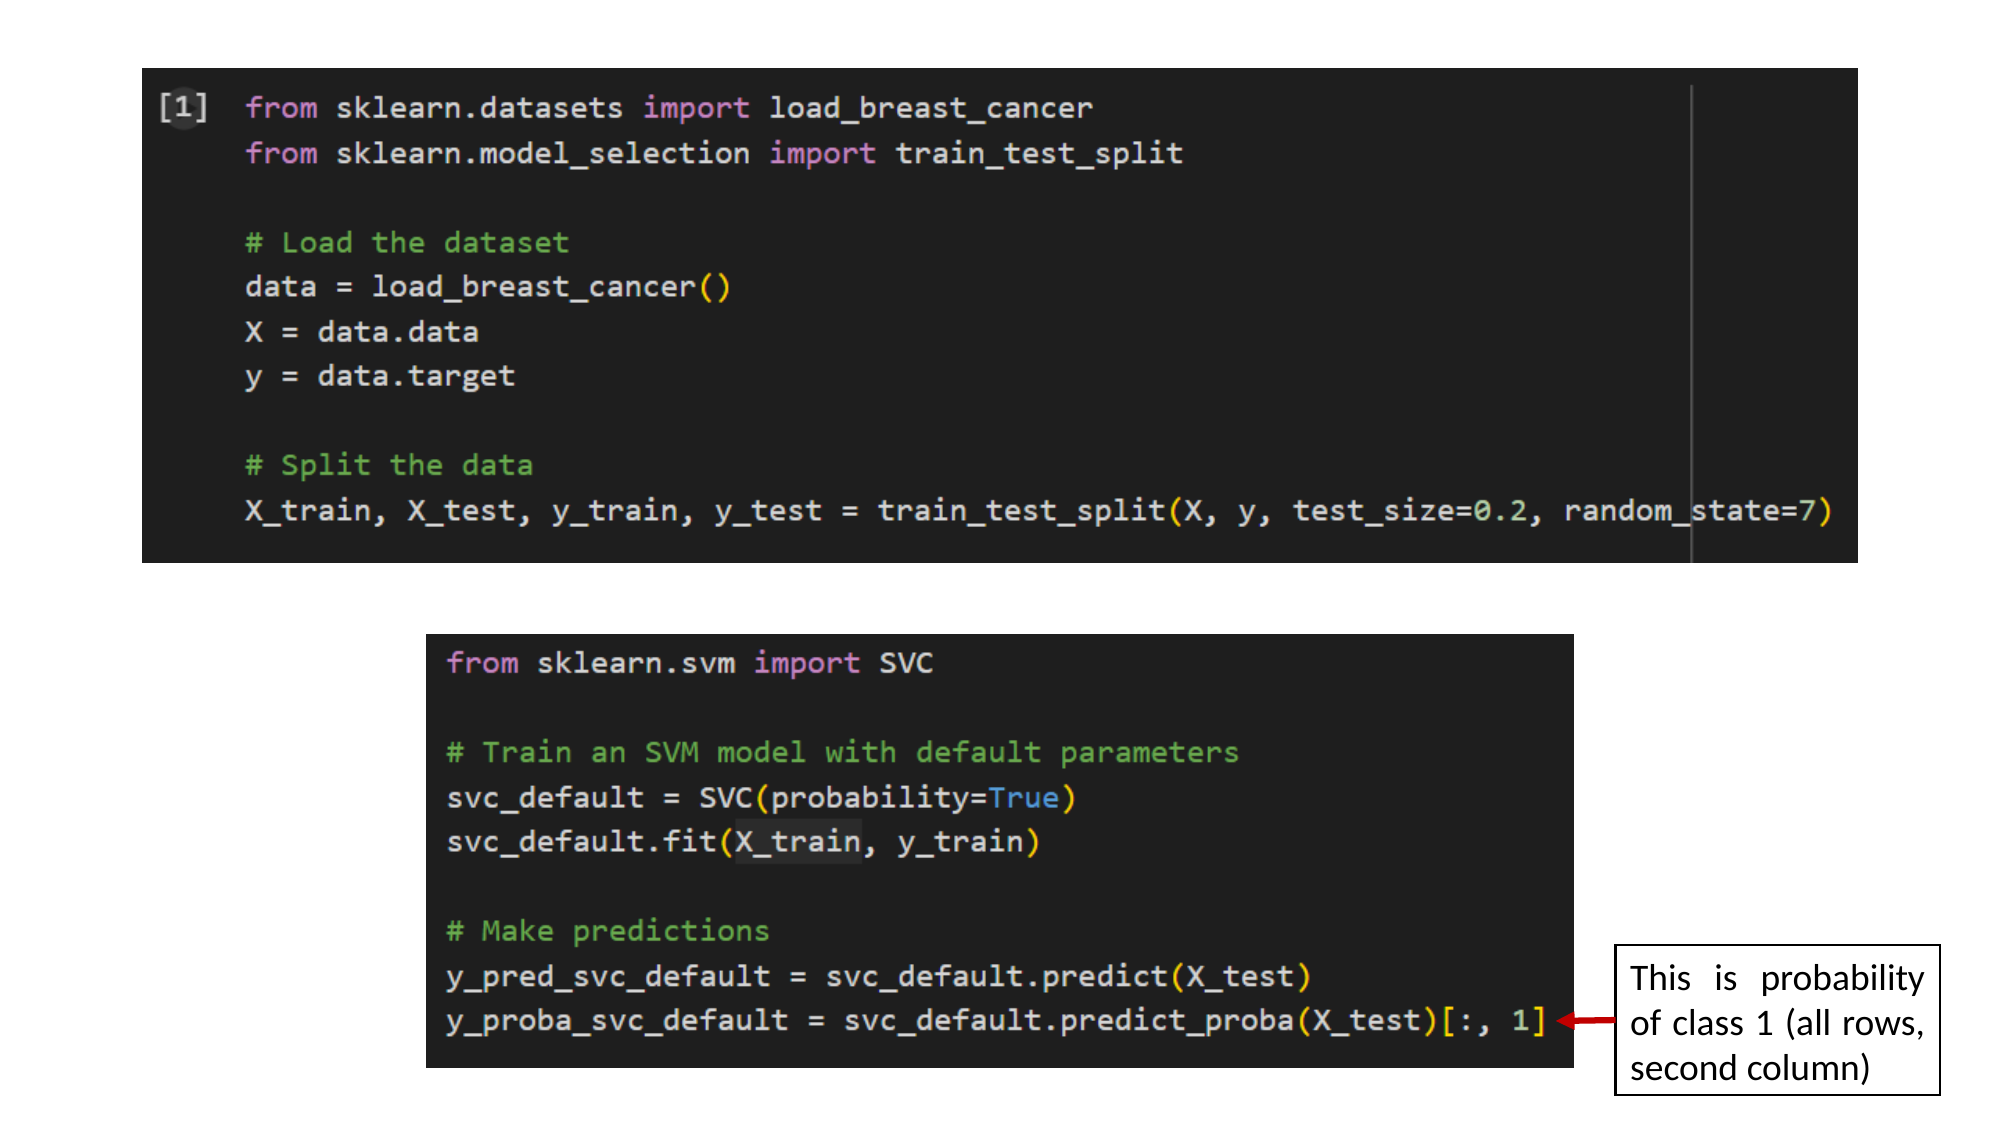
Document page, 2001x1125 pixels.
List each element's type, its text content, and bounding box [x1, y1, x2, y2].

picture [426, 634, 1574, 1068]
picture [142, 68, 1858, 563]
text_box This is probability of class 1 (all rows, second column) [1614, 944, 1941, 1096]
